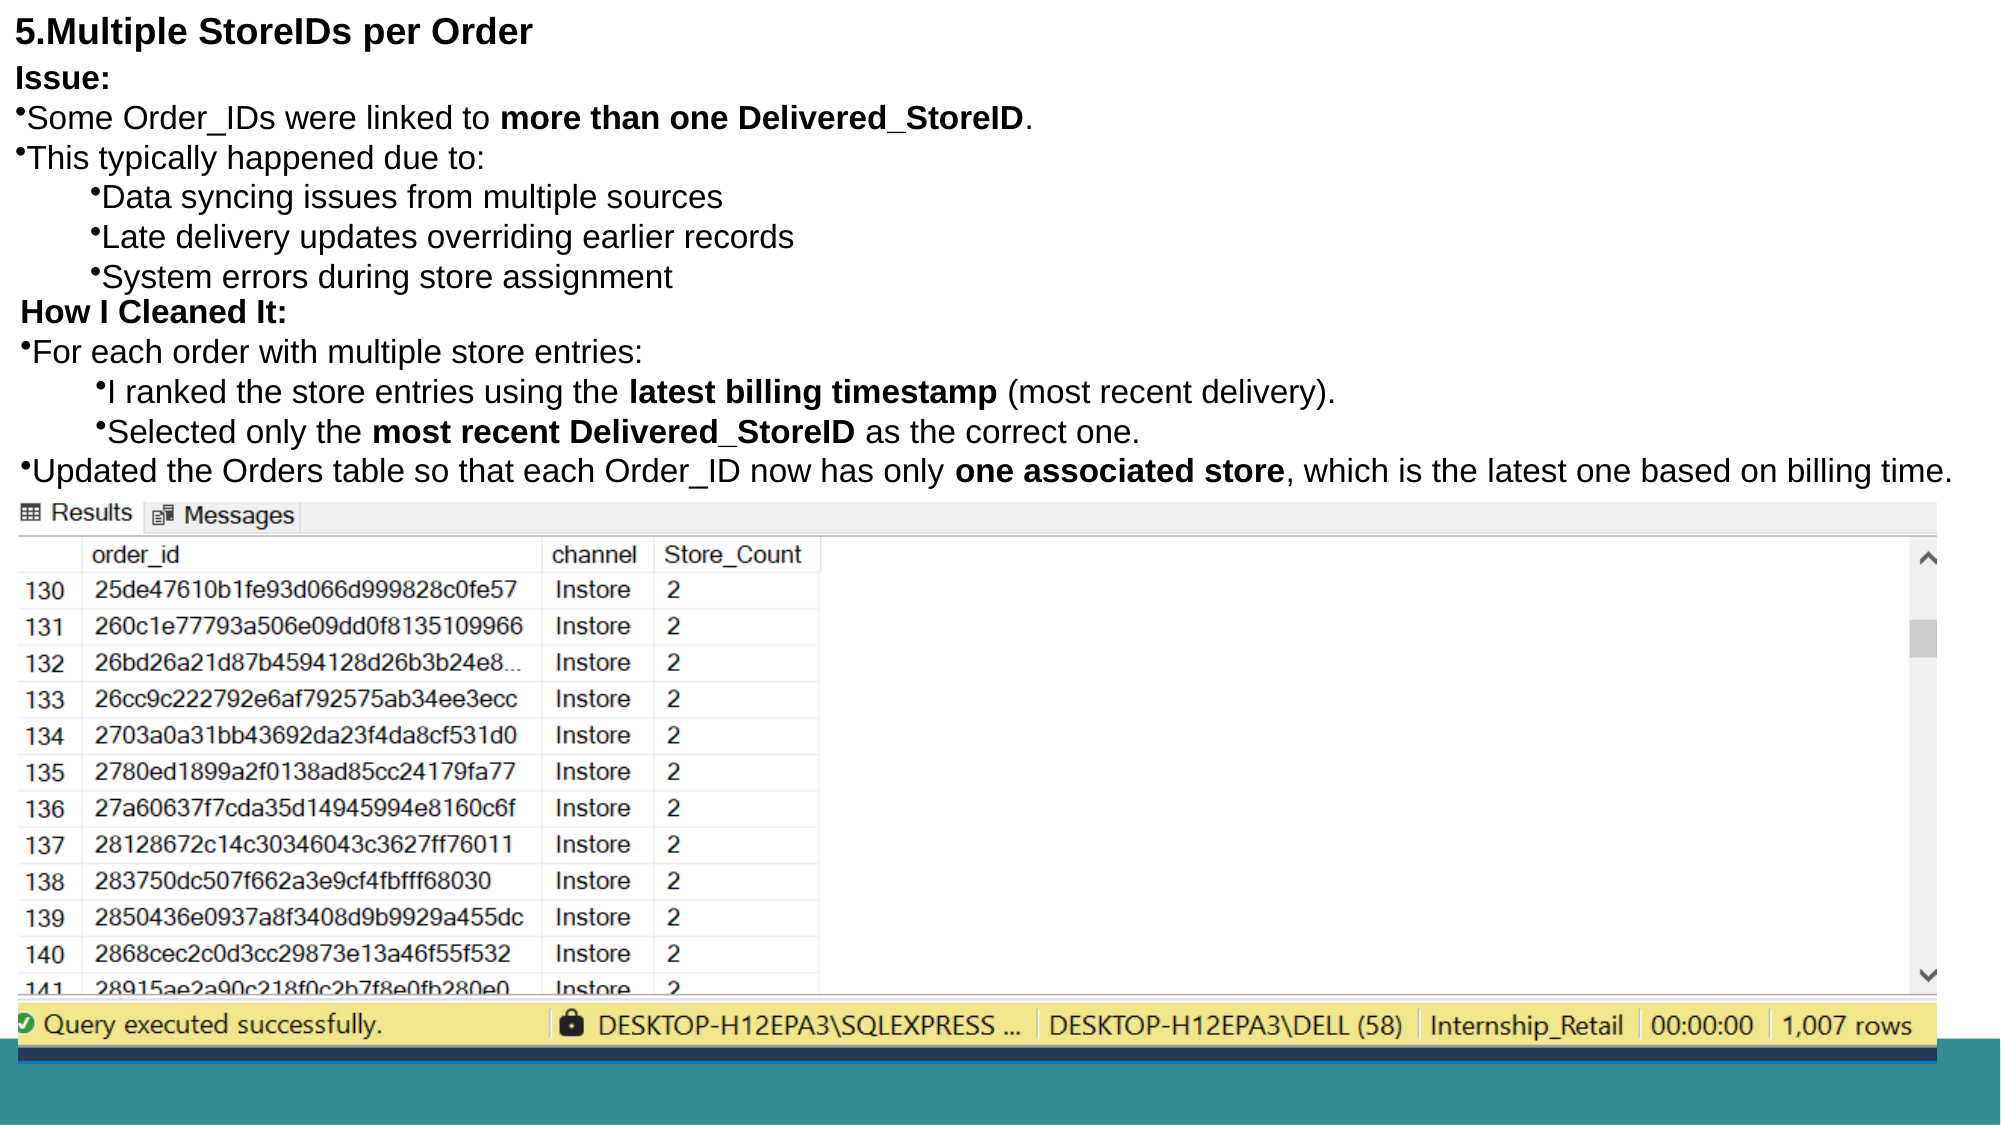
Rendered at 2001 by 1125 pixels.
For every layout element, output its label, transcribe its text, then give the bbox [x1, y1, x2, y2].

text_box How I Cleaned It: For each order with multiple store entries: I ranked the store entries using the latest billing timestamp (most recent delivery). Selected only the most recent Delivered_StoreID as the correct one. Updated the Orders table so that each Order_ID now has only one associated store, which is the latest one based on billing time. [5, 282, 1970, 537]
text_box 5.Multiple StoreIDs per Order [0, 0, 1980, 48]
picture [18, 501, 1937, 1064]
text_box Issue: Some Order_IDs were linked to more than one Delivered_StoreID. This typically happened due to: Data syncing issues from multiple sources Late delivery updates overriding earlier records System errors during store assignment [0, 48, 1980, 343]
